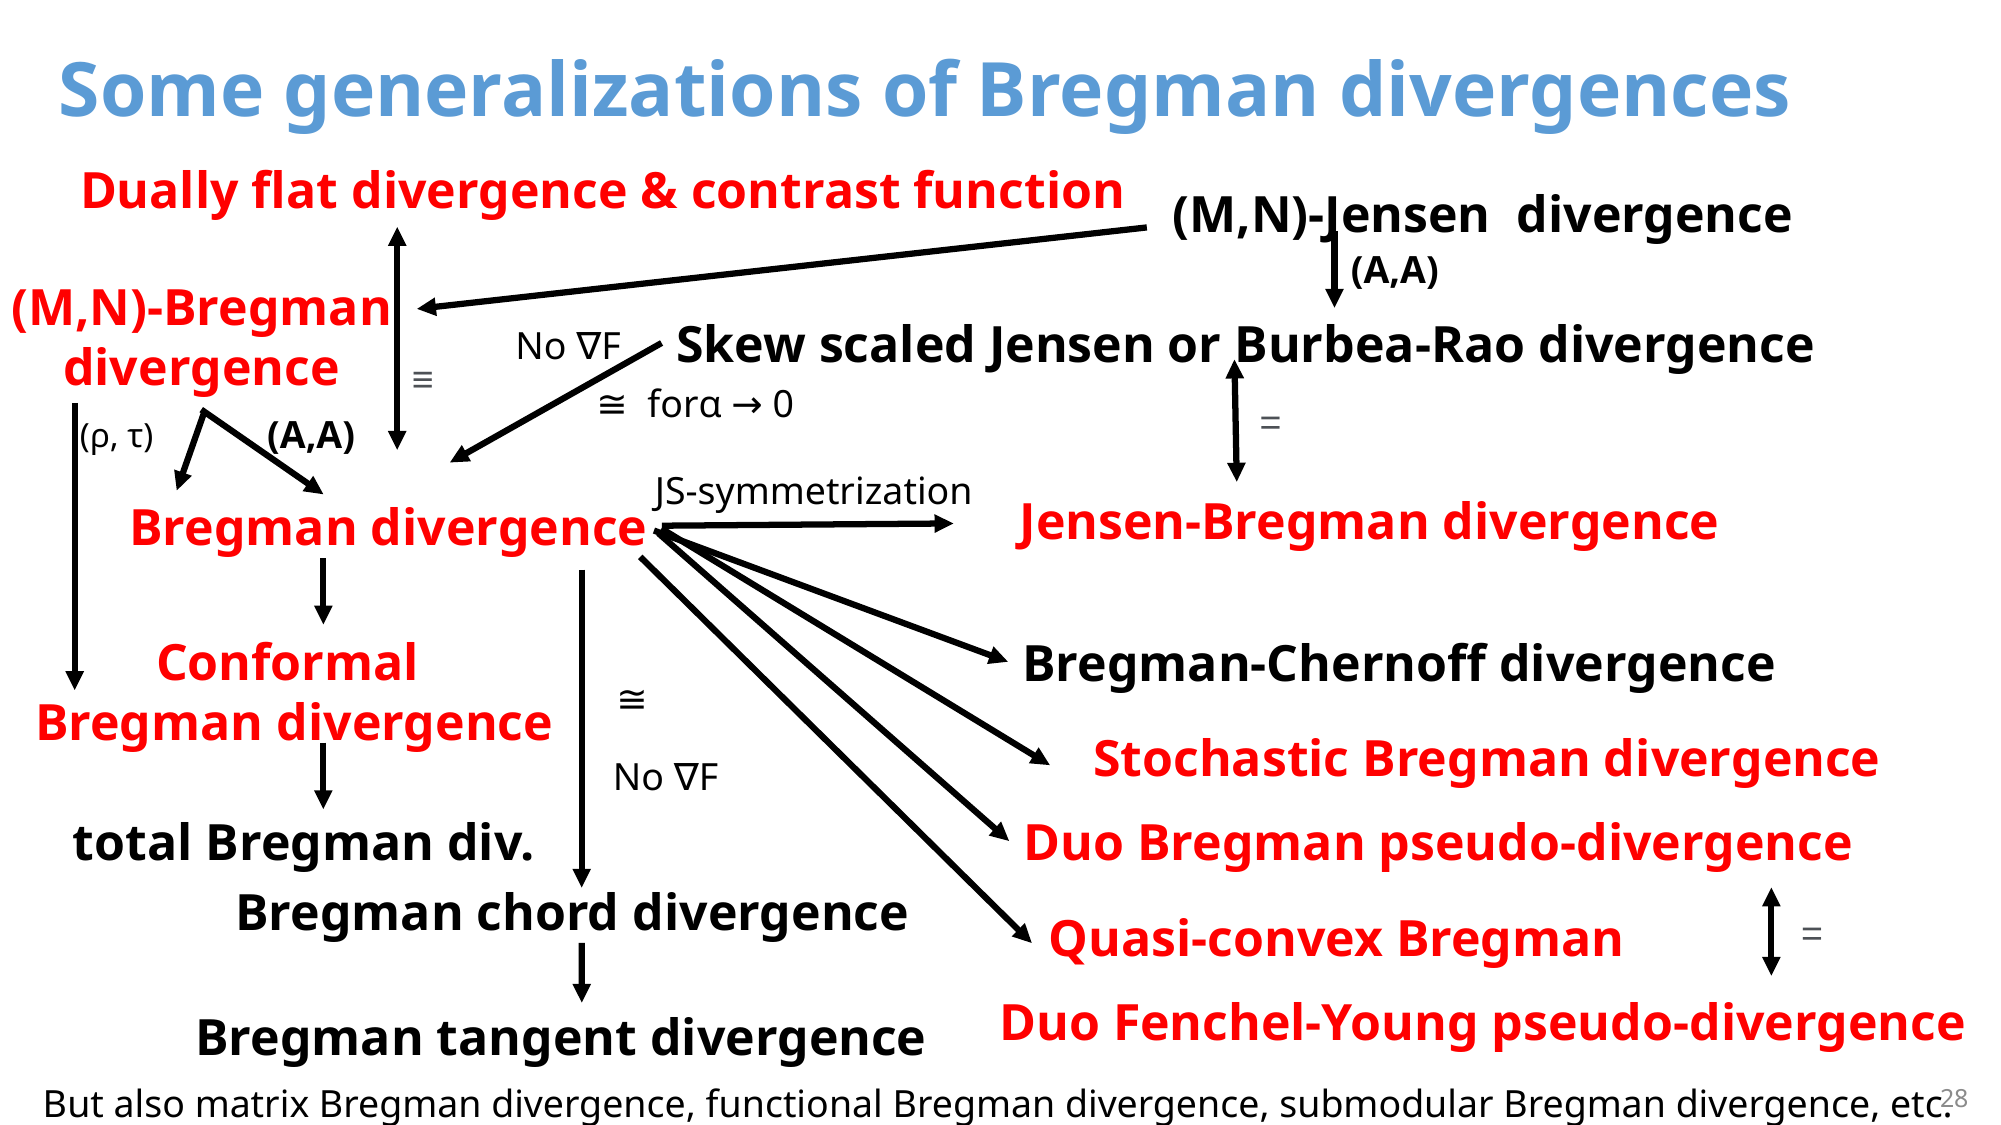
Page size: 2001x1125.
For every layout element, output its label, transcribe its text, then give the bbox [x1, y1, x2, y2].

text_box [653, 530, 661, 556]
slide_number 28 [1832, 1069, 1984, 1125]
text_box Jensen-Bregman divergence [1005, 482, 1735, 557]
text_box (M,N)-Bregman divergence [398, 268, 407, 403]
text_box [640, 556, 1032, 943]
text_box Bregman tangent divergence [180, 997, 942, 1072]
text_box ≅ forα → 0 [657, 372, 986, 433]
text_box = [1786, 901, 1876, 962]
text_box Some generalizations of Bregman divergences [43, 0, 2000, 201]
text_box (A,A) [1338, 250, 1611, 299]
text_box ≅ [601, 667, 640, 728]
text_box Conformal Bregman divergence [20, 623, 568, 758]
text_box Quasi-convex Bregman [1034, 899, 1640, 974]
text_box JS-symmetrization [640, 459, 999, 520]
text_box Duo Fenchel-Young pseudo-divergence [984, 982, 1982, 1058]
text_box Duo Bregman pseudo-divergence [1032, 803, 1868, 879]
text_box No ∇F [500, 314, 663, 375]
text_box Skew scaled Jensen or Burbea-Rao divergence [661, 305, 1831, 381]
text_box Dually flat divergence & contrast function [65, 151, 1141, 227]
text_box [656, 523, 954, 527]
text_box (ρ, τ) [75, 406, 228, 462]
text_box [417, 227, 1147, 309]
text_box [201, 409, 324, 495]
text_box ≡ [407, 347, 449, 403]
text_box Stochastic Bregman divergence [1078, 718, 1896, 794]
text_box = [1244, 390, 1335, 450]
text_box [449, 343, 657, 463]
text_box No ∇F [598, 745, 640, 806]
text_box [661, 528, 1050, 766]
text_box Bregman divergence [114, 488, 662, 564]
text_box Bregman-Chernoff divergence [1050, 624, 1791, 700]
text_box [176, 410, 205, 491]
text_box (M,N)-Jensen divergence [1157, 174, 1809, 250]
text_box (ρ, τ) [65, 406, 74, 462]
text_box (M,N)-Bregman divergence [0, 268, 397, 404]
text_box But also matrix Bregman divergence, functional Bregman divergence, submodular Bregman divergence, etc. [27, 1072, 1970, 1125]
text_box (A,A) [252, 403, 527, 464]
text_box Bregman chord divergence [220, 873, 925, 948]
text_box total Bregman div. [57, 803, 550, 878]
